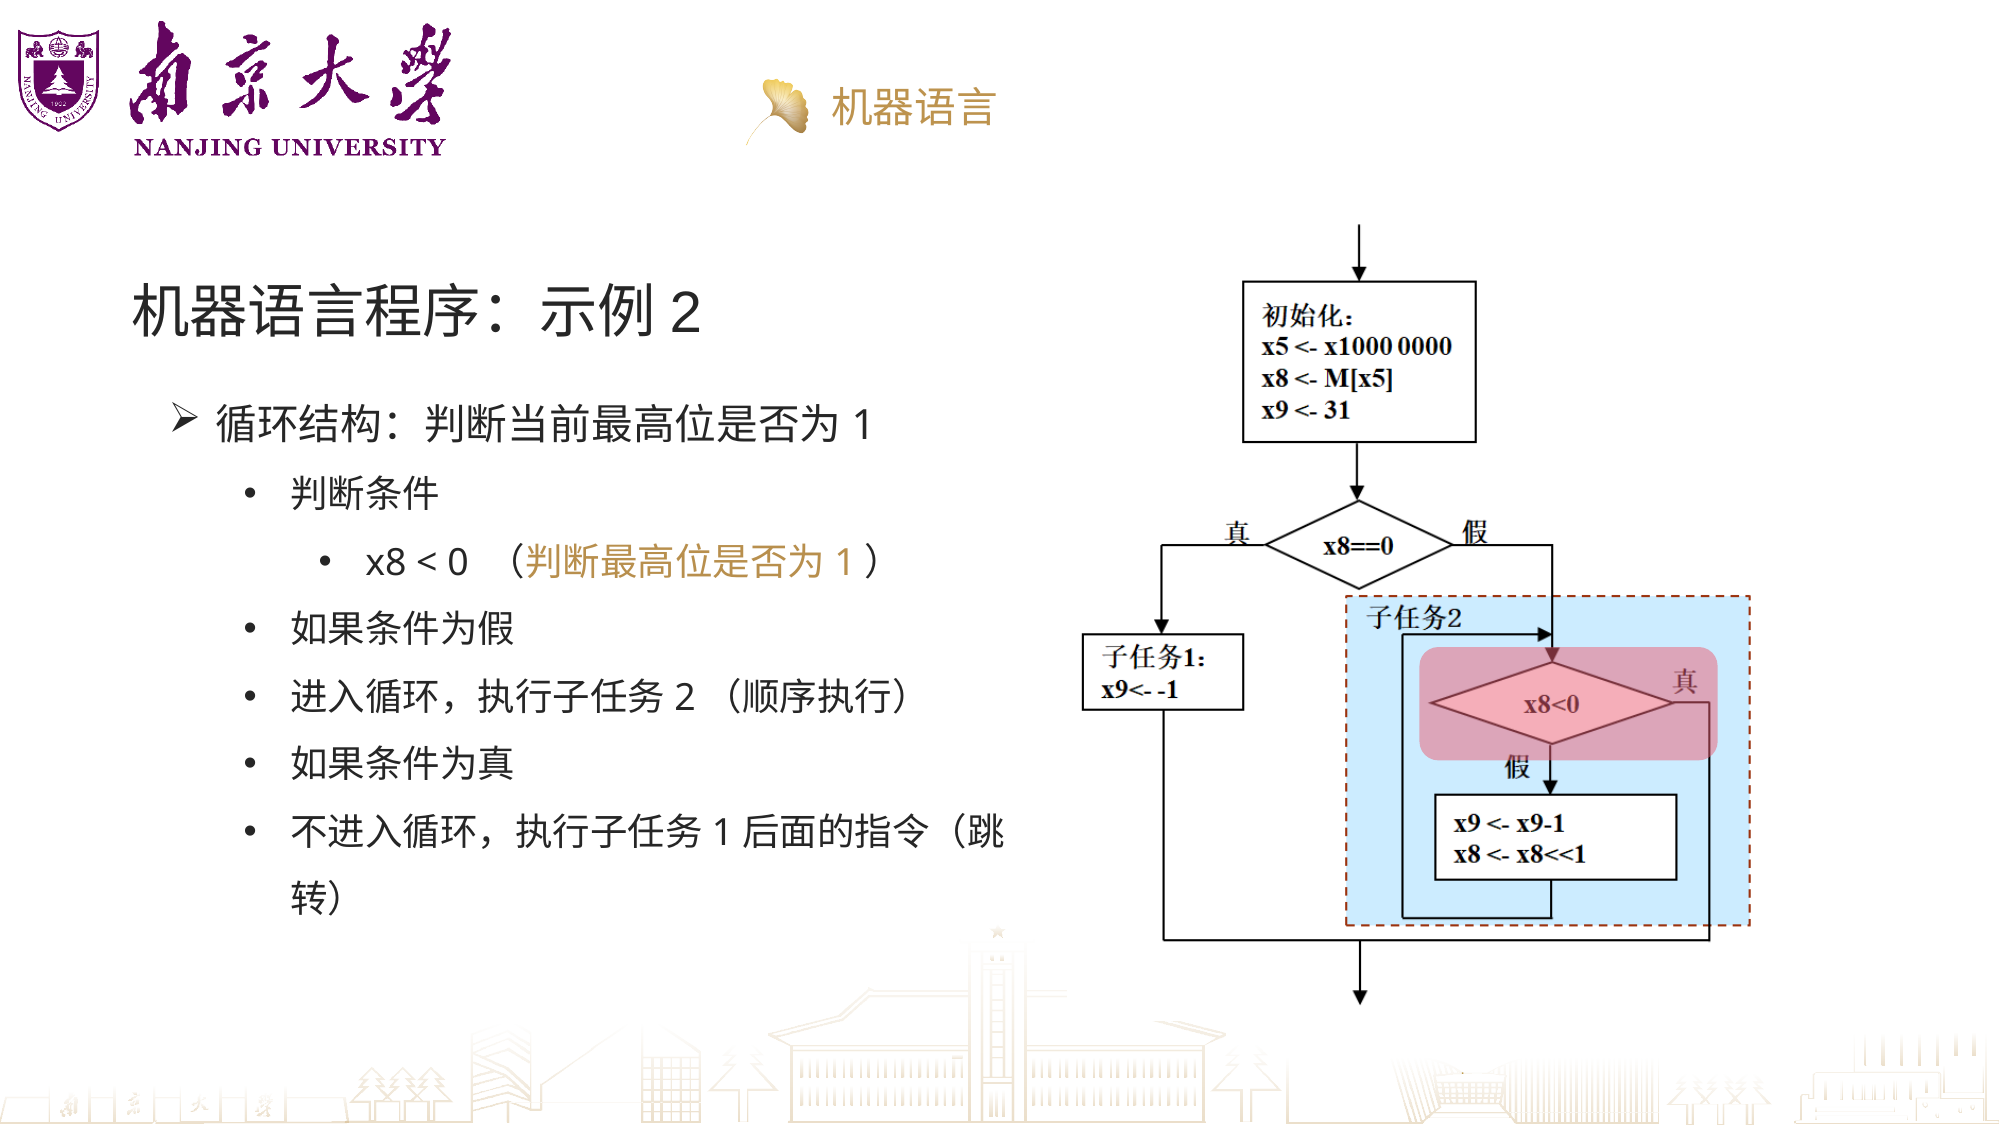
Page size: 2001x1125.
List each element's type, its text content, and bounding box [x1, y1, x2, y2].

picture [731, 64, 830, 169]
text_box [116, 249, 1067, 858]
picture [1067, 202, 1772, 1021]
text_box 机器语言 [816, 73, 1226, 139]
picture [18, 21, 451, 160]
